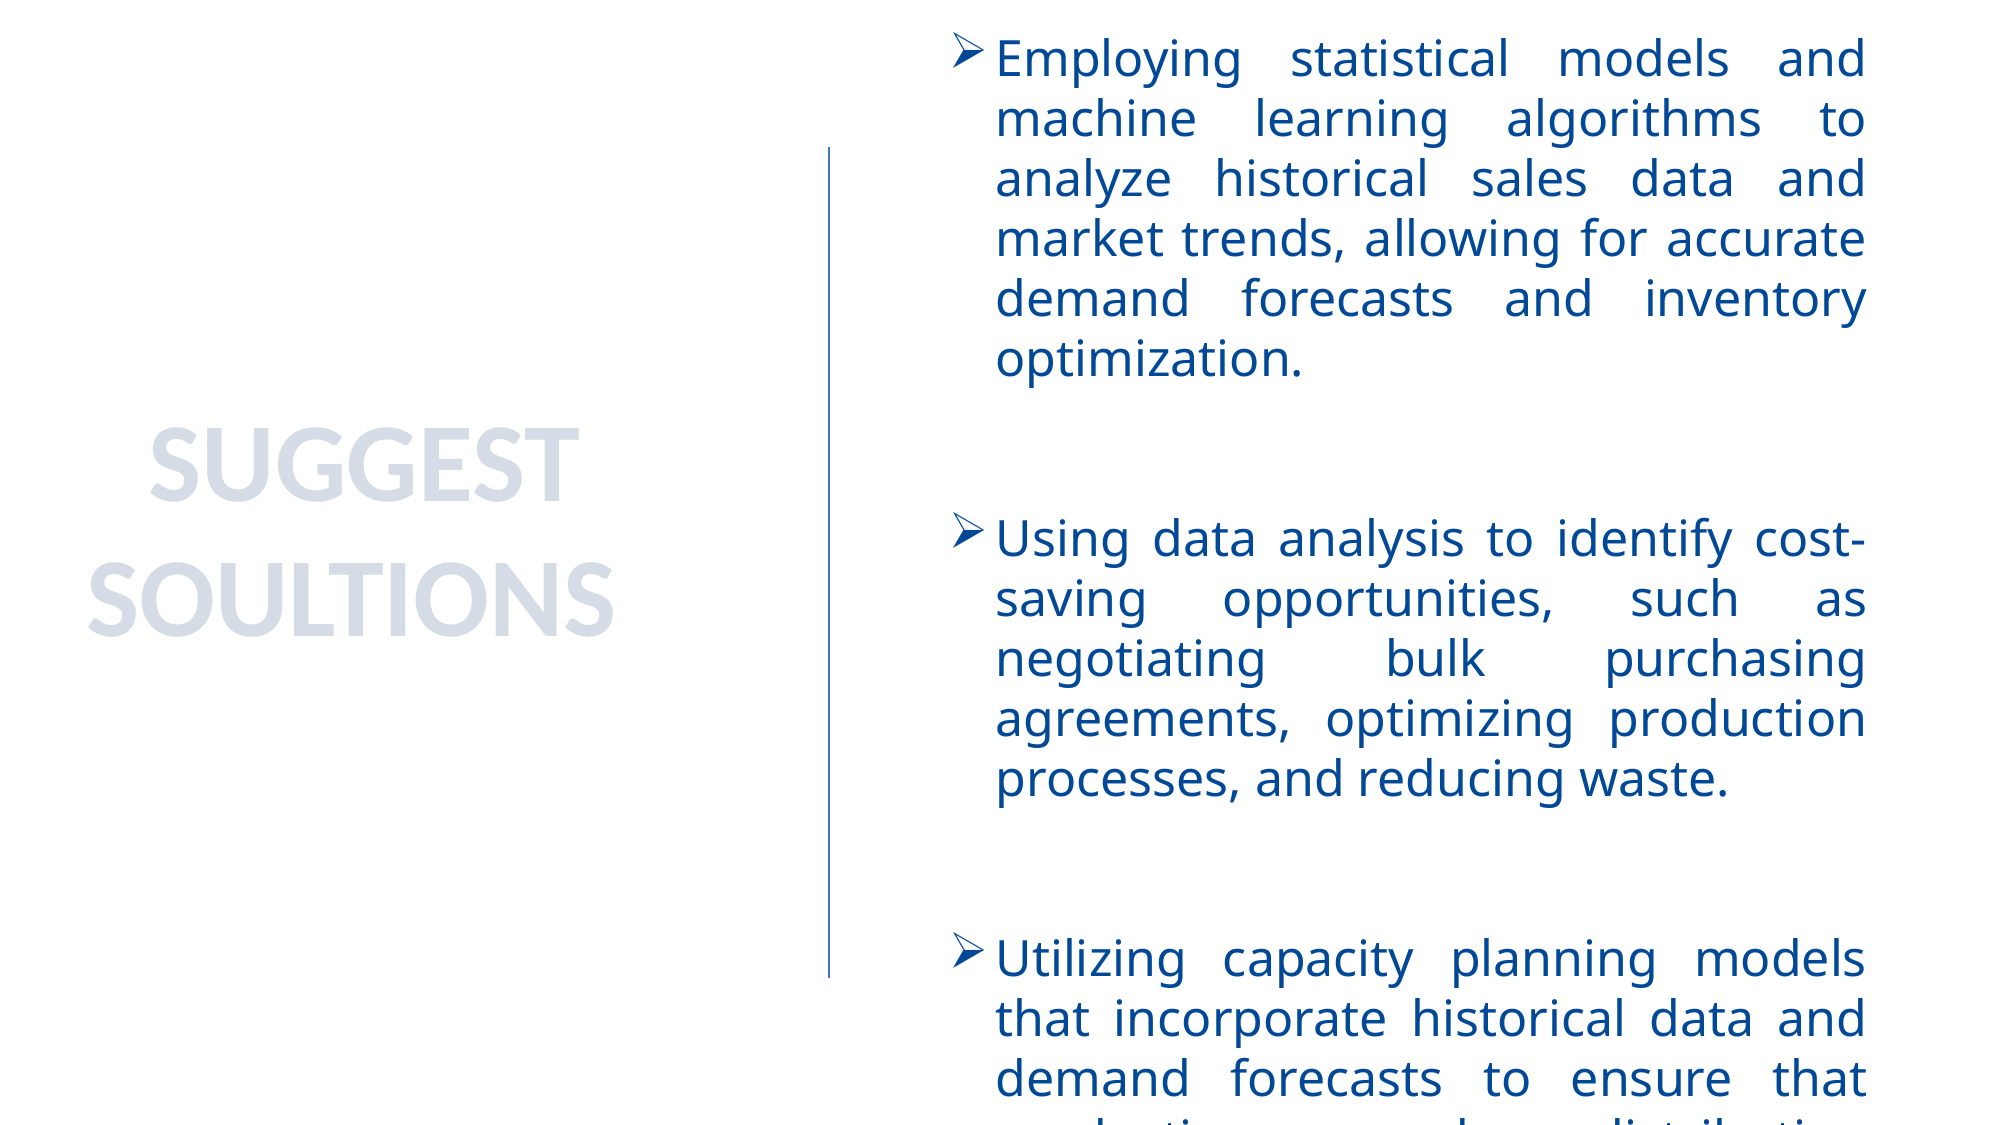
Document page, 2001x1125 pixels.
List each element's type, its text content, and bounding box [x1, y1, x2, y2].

text_box Employing statistical models and machine learning algorithms to analyze historical sales data and market trends, allowing for accurate demand forecasts and inventory optimization. Using data analysis to identify cost-saving opportunities, such as negotiating bulk purchasing agreements, optimizing production processes, and reducing waste. Utilizing capacity planning models that incorporate historical data and demand forecasts to ensure that production and distribution capabilities align with market demand. [933, 19, 1883, 1125]
text_box SUGGEST SOULTIONS [71, 381, 658, 667]
